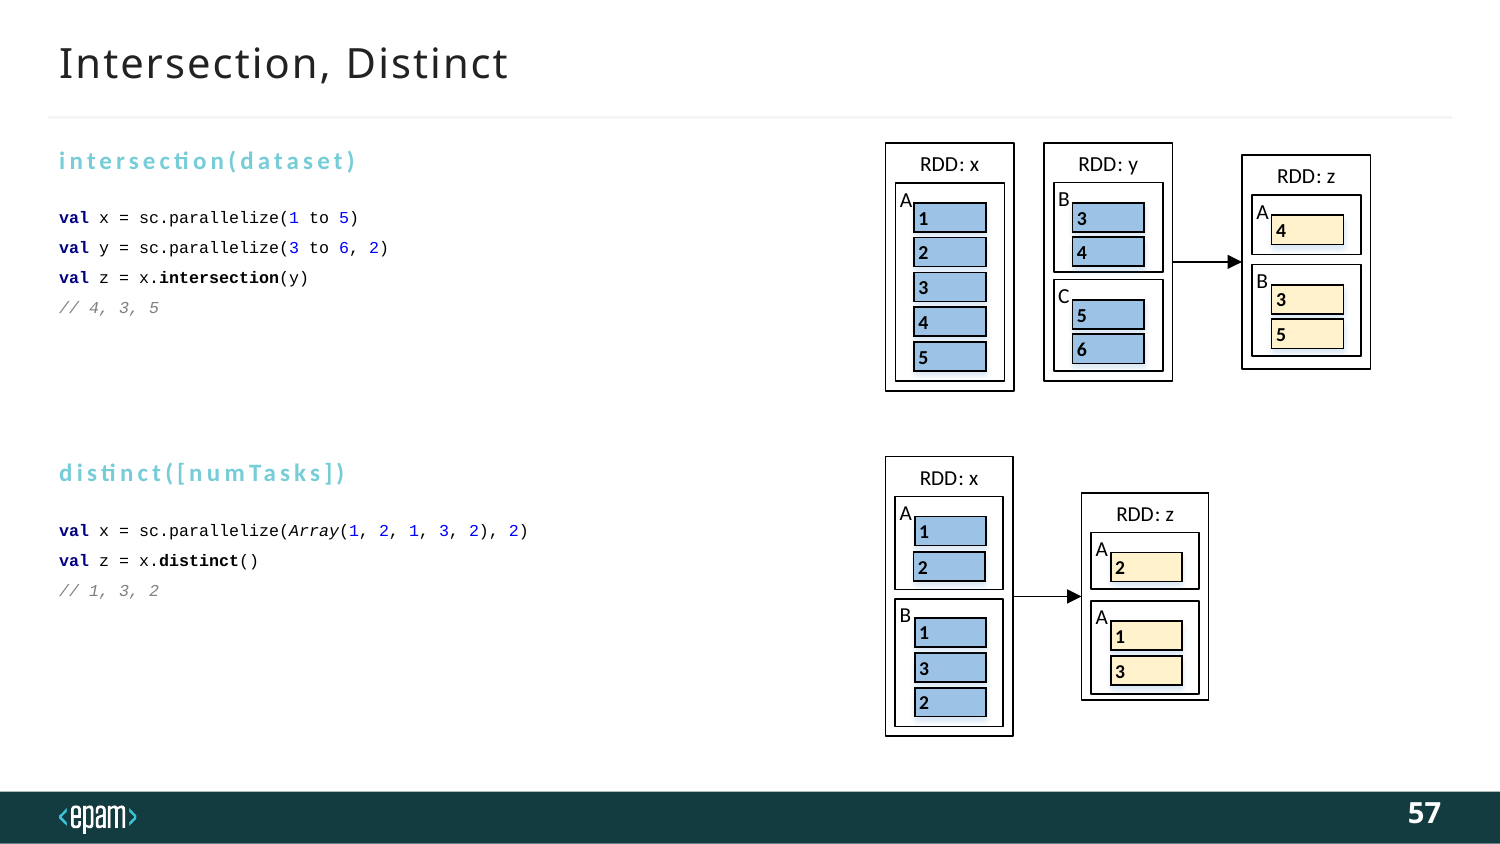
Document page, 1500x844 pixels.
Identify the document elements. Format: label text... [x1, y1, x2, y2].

list val x = sc.parallelize(1 to 5) val y = sc.parallelize(3 to 6, 2) val z = x.intersection(y) // 4, 3, 5 [59, 198, 713, 315]
list intersection(dataset) [59, 140, 713, 198]
list distinct([numTasks]) [59, 453, 715, 510]
list val x = sc.parallelize(Array(1, 2, 1, 3, 2), 2) val z = x.distinct() // 1, 3, 2 [59, 510, 715, 628]
picture [882, 139, 1373, 393]
picture [882, 453, 1209, 738]
slide_number 57 [1216, 791, 1442, 844]
title Intersection, Distinct [59, 37, 1442, 87]
